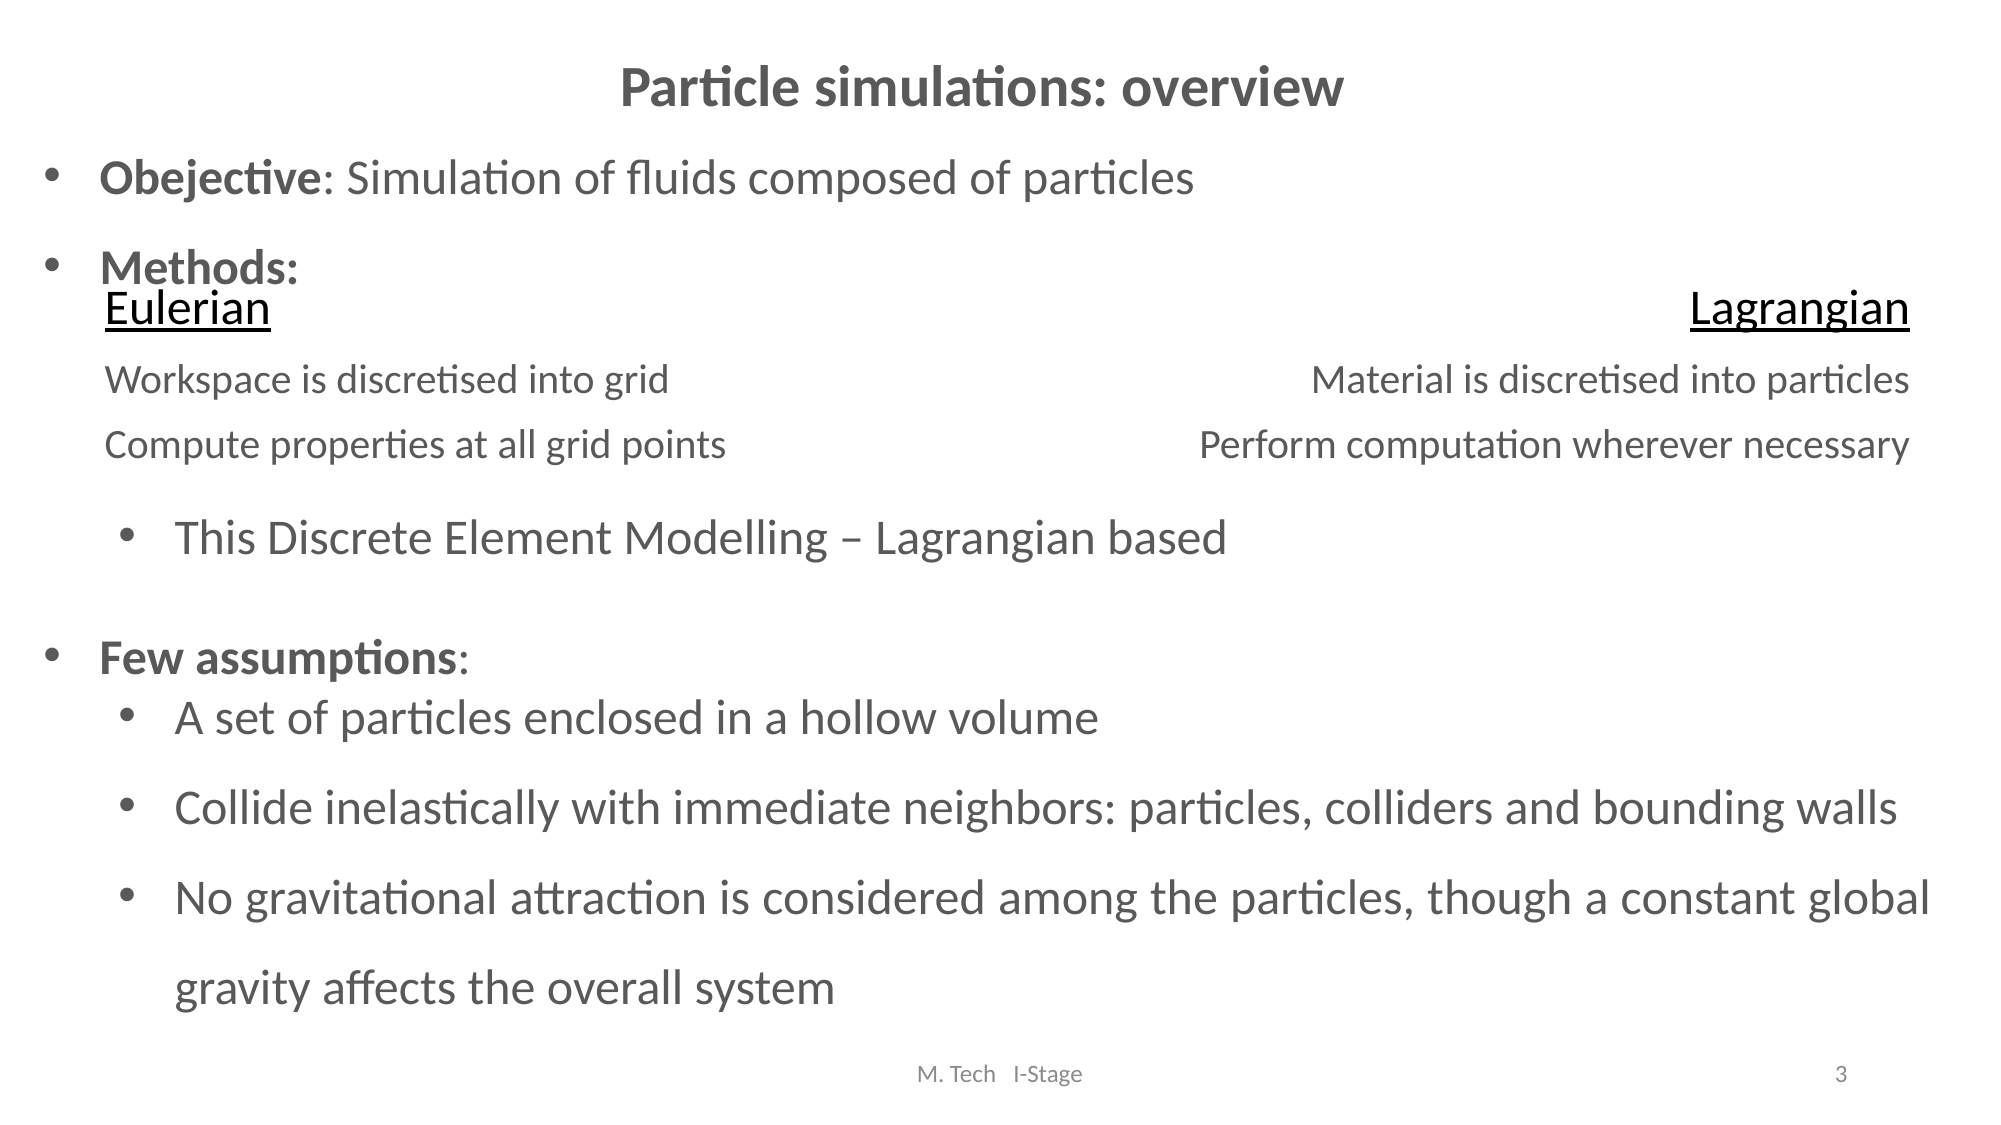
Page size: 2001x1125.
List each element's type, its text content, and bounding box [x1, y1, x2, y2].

text_box Obejective: Simulation of fluids composed of particles Methods: This Discrete Element Modelling – Lagrangian based Few assumptions: A set of particles enclosed in a hollow volume Collide inelastically with immediate neighbors: particles, colliders and bounding walls No gravitational attraction is considered among the particles, though a constant global gravity affects the overall system [28, 106, 1947, 1022]
slide_number 3 [1412, 1042, 1863, 1103]
table_cell Material is discretised into particles [1007, 345, 1925, 406]
table_header Eulerian [90, 280, 1007, 345]
table_cell Workspace is discretised into grid [90, 345, 1007, 406]
text_box Particle simulations: overview [605, 40, 1370, 106]
table_header Lagrangian [1007, 280, 1925, 345]
table_cell Compute properties at all grid points [90, 406, 1007, 467]
table_cell Perform computation wherever necessary [1007, 406, 1925, 467]
footer M. Tech I-Stage [662, 1042, 1338, 1103]
